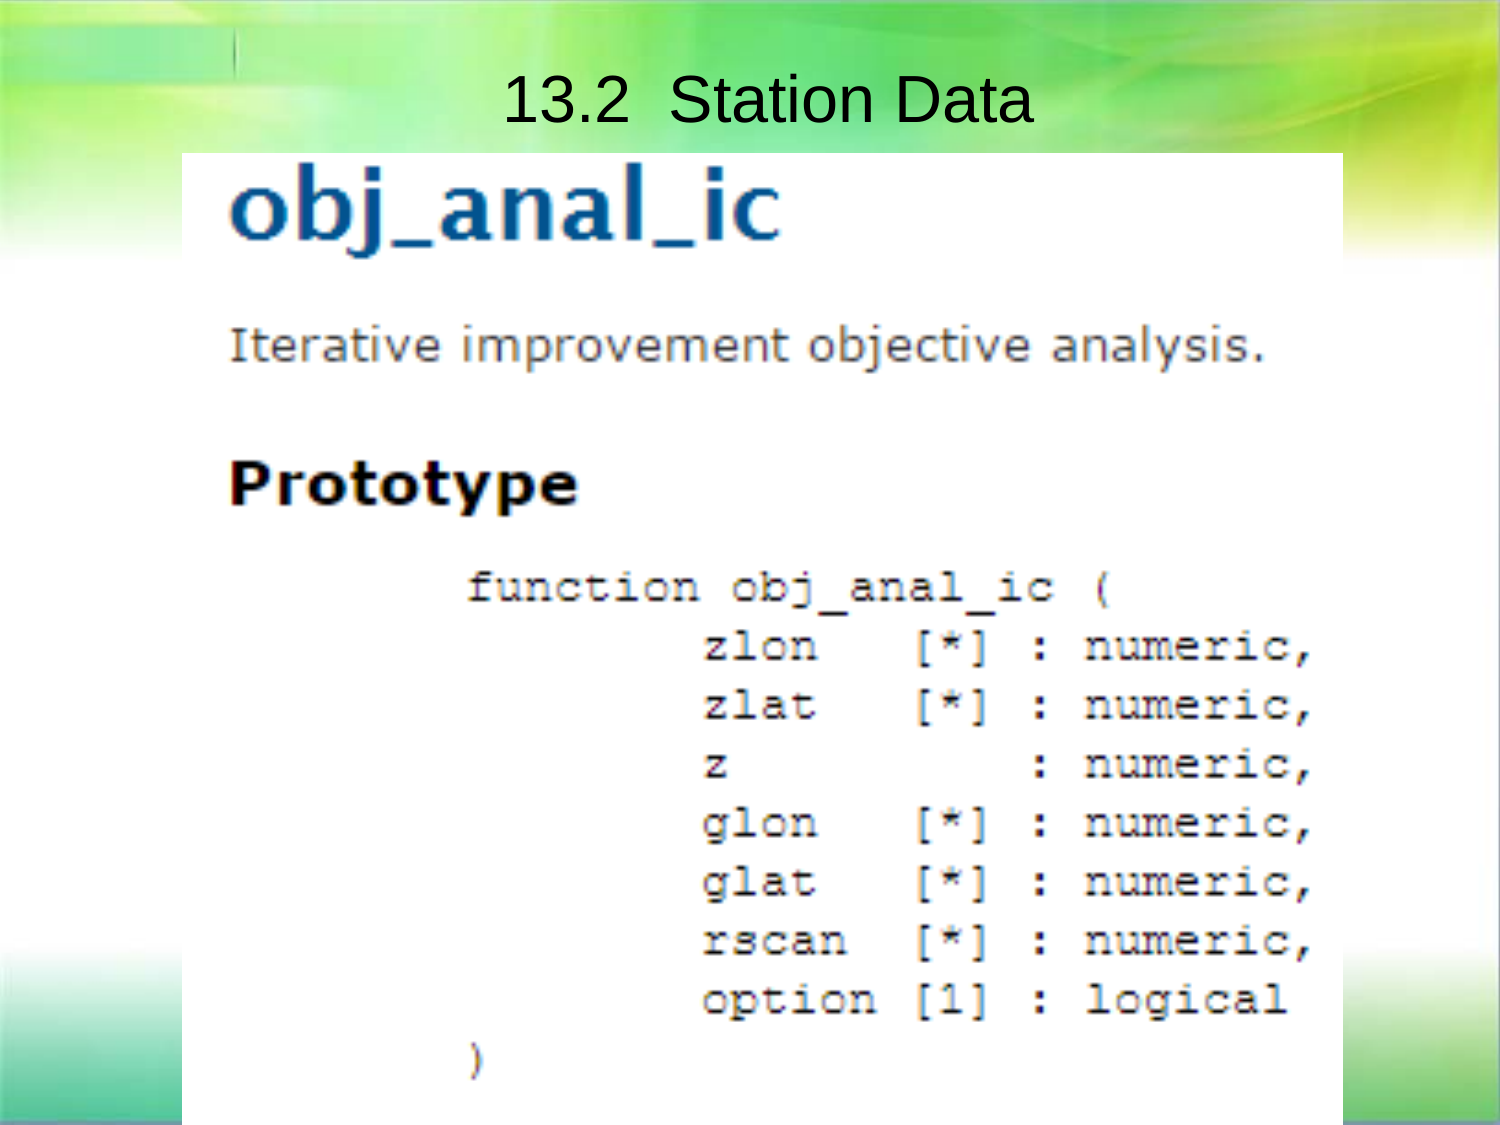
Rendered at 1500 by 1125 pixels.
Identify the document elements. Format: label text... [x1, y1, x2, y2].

picture [0, 0, 1500, 1125]
text_box 13.2 Station Data [84, 37, 1435, 156]
